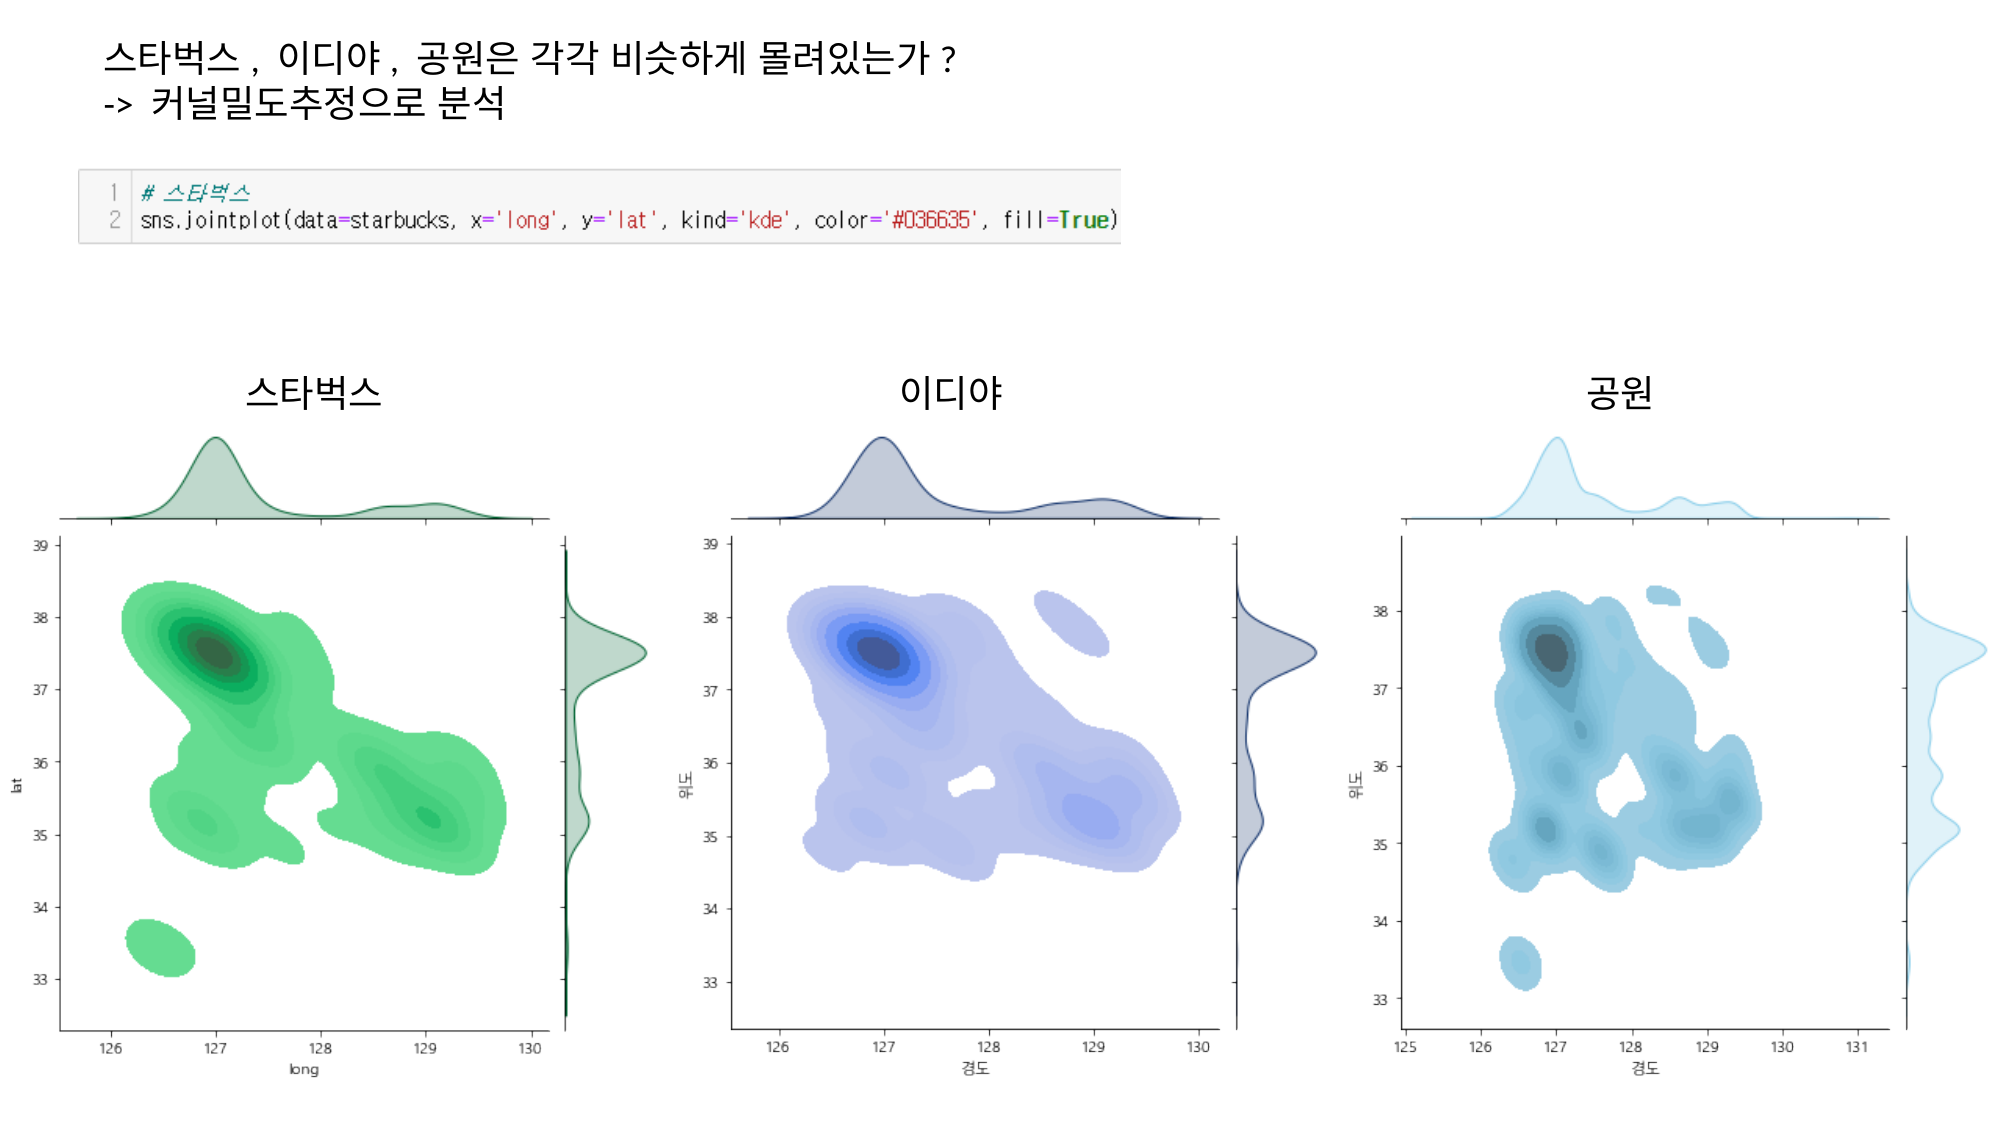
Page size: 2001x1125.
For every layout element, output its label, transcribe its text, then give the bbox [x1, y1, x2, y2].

picture [1340, 423, 2000, 1087]
text_box 스타벅스, 이디야, 공원은 각각 비슷하게 몰려있는가? -> 커널밀도추정으로 분석 [88, 27, 973, 132]
text_box 스타벅스 [230, 363, 429, 423]
picture [0, 423, 660, 1087]
text_box 공원 [1571, 363, 1770, 423]
text_box 이디야 [884, 363, 1083, 423]
picture [670, 423, 1330, 1087]
picture [77, 166, 1121, 246]
